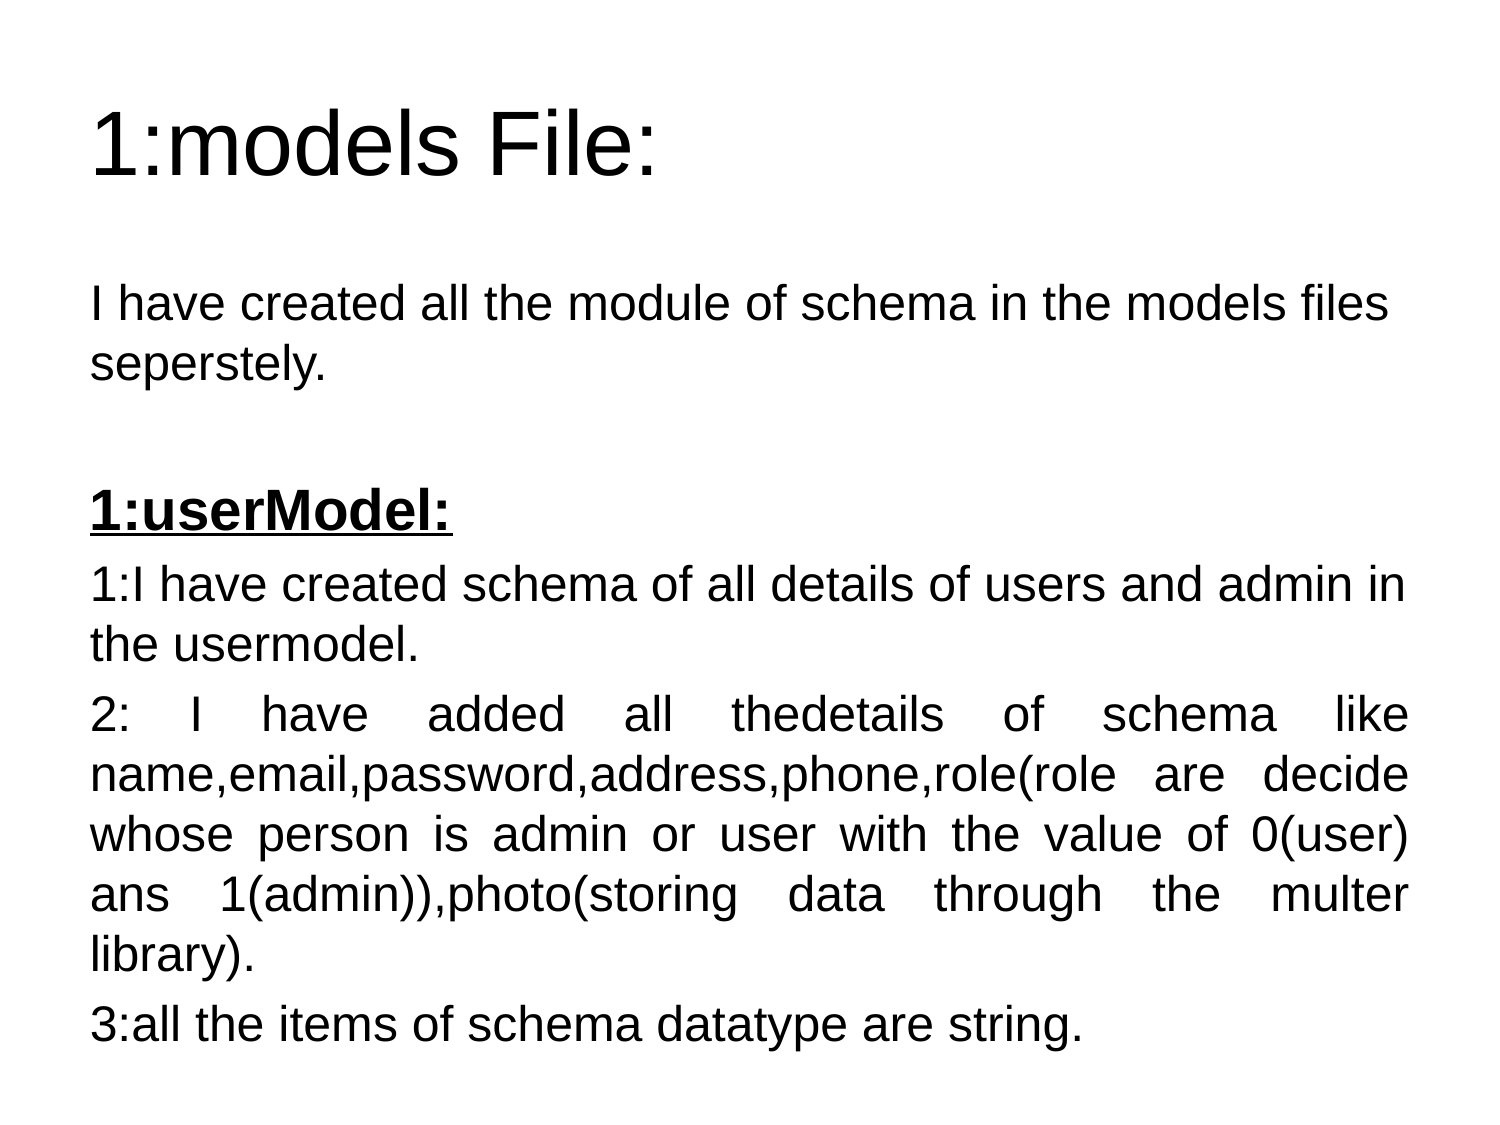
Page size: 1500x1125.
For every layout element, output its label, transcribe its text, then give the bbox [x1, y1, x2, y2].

title 1:models File: [74, 44, 1426, 233]
list I have created all the module of schema in the models files seperstely. 1:userModel: 1:I have created schema of all details of users and admin in the usermodel. 2: I have added all thedetails of schema like name,email,password,address,phone,role(role are decide whose person is admin or user with the value of 0(user) ans 1(admin)),photo(storing data through the multer library). 3:all the items of schema datatype are string. [74, 262, 1426, 1006]
